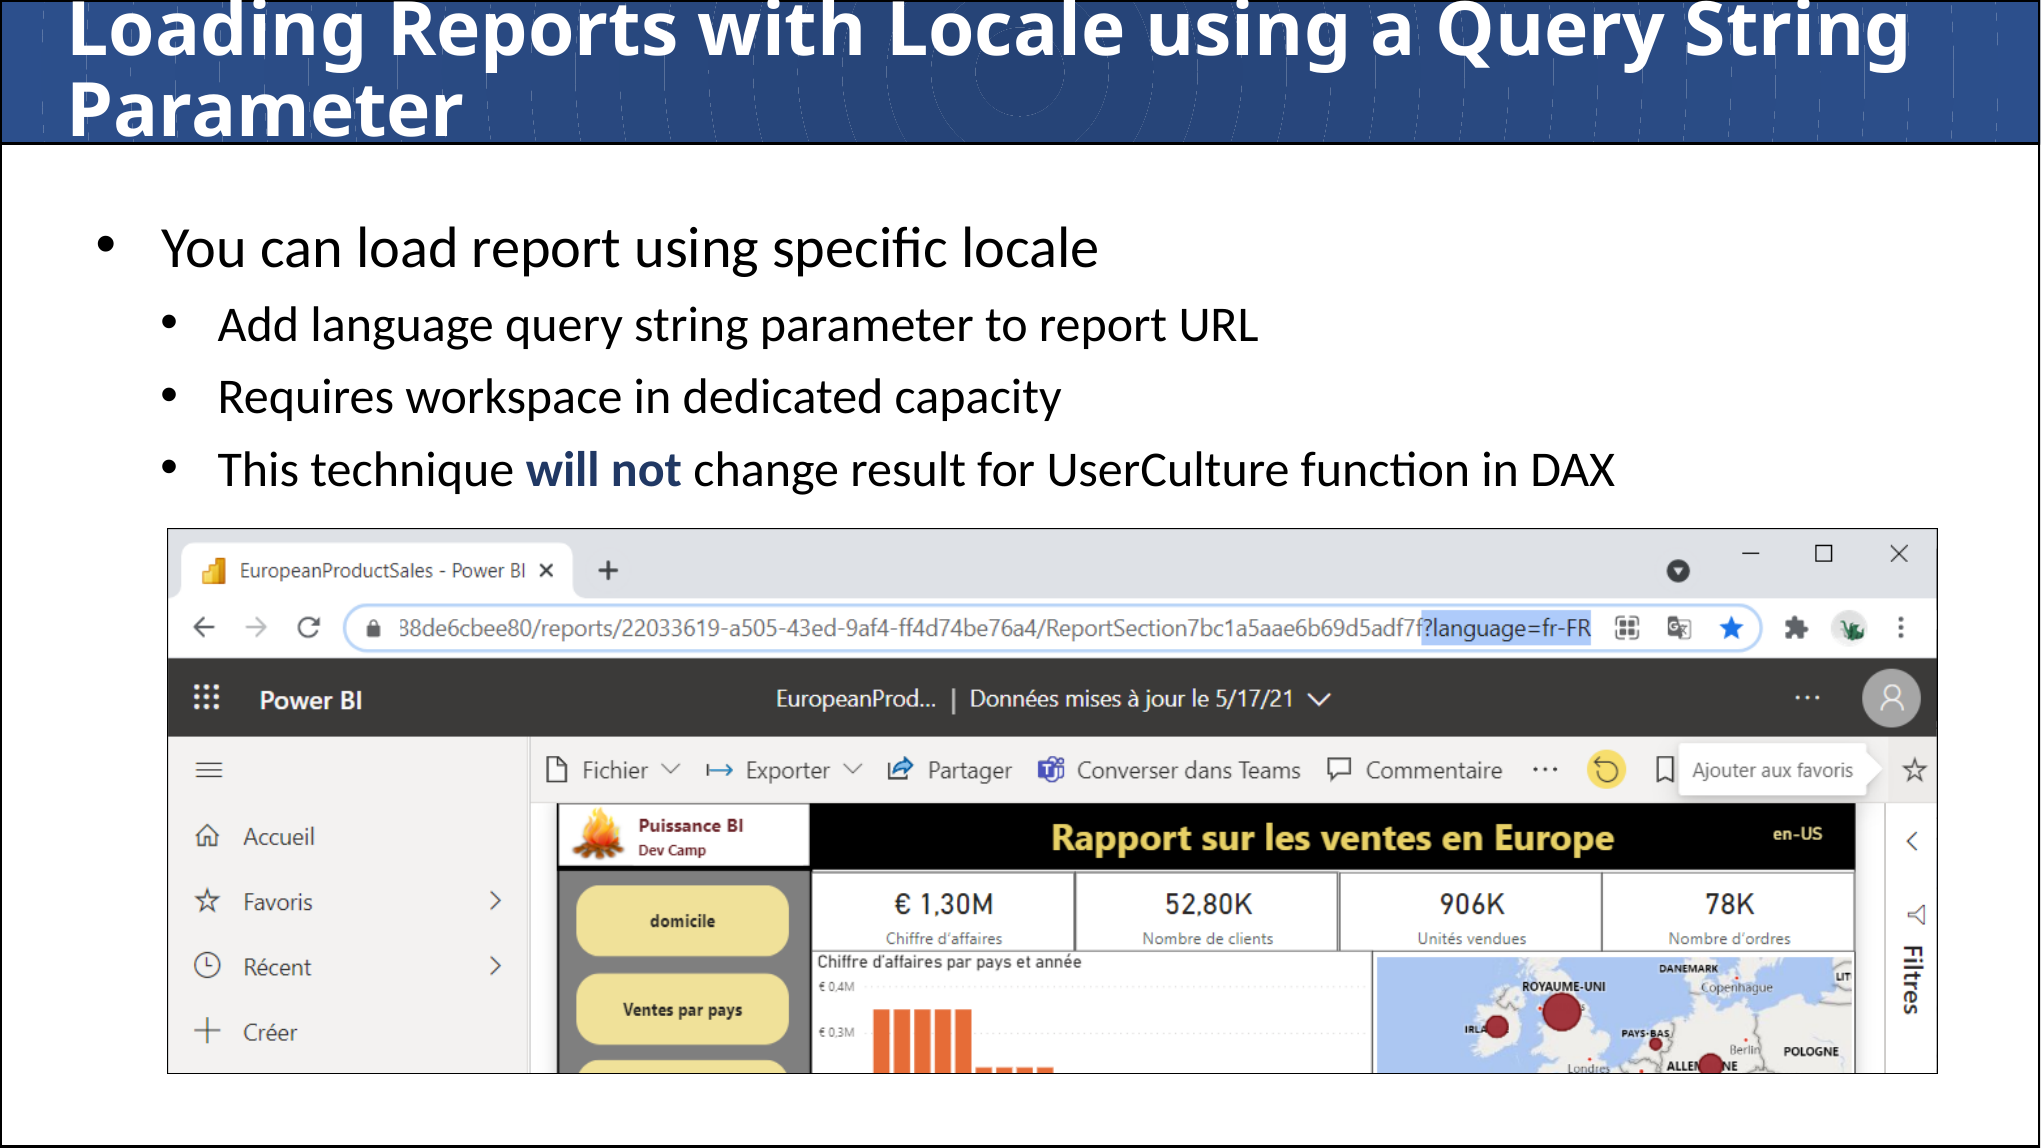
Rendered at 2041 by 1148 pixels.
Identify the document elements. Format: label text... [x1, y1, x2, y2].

list You can load report using specific locale Add language query string parameter to report URL Requires workspace in dedicated capacity This technique will not change result for UserCulture function in DAX [80, 201, 1988, 507]
title Loading Reports with Locale using a Query String Parameter [51, 31, 1988, 113]
picture [167, 528, 1938, 1074]
